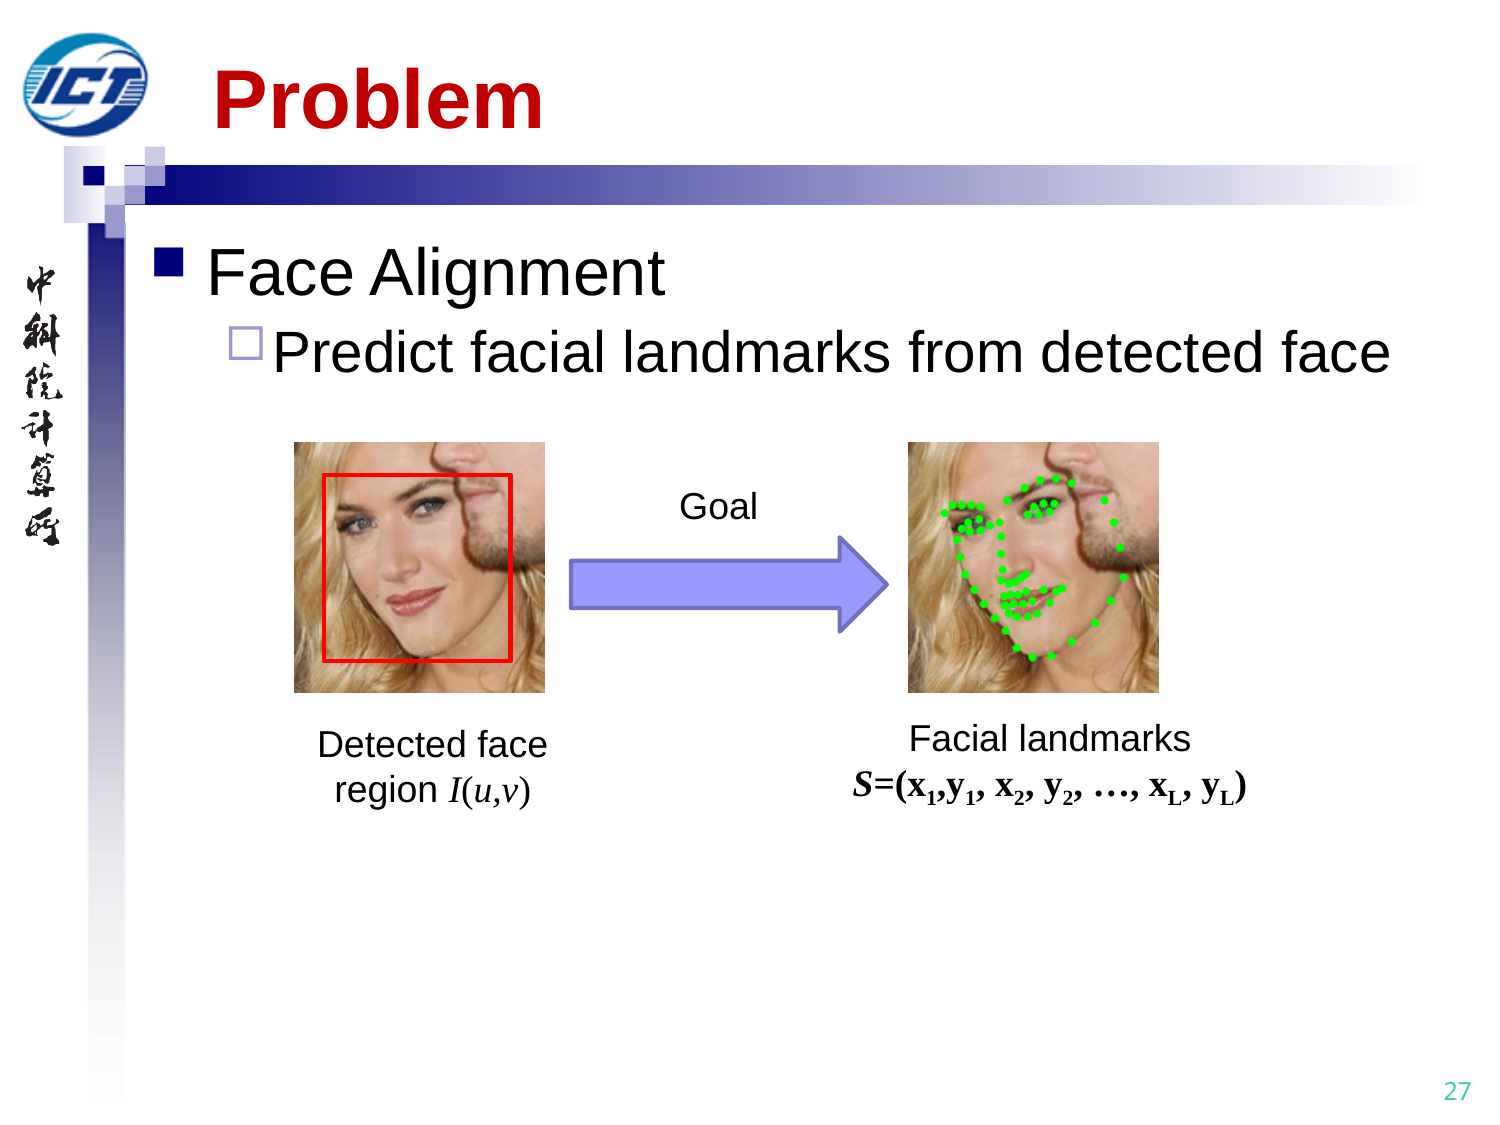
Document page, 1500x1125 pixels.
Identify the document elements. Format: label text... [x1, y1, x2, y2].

picture [908, 441, 1159, 693]
text_box Facial landmarks S=(x1,y1, x2, y2, …, xL, yL) [824, 706, 1275, 818]
picture [13, 31, 158, 147]
text_box Detected face region I(u,v) [294, 712, 571, 818]
picture [87, 221, 126, 1120]
picture [21, 265, 63, 546]
slide_number 27 [1136, 1073, 1488, 1118]
text_box Goal [612, 474, 825, 535]
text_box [294, 441, 545, 693]
title Problem [197, 40, 1488, 150]
list Face Alignment Predict facial landmarks from detected face [135, 220, 1426, 1058]
text_box [568, 535, 889, 634]
